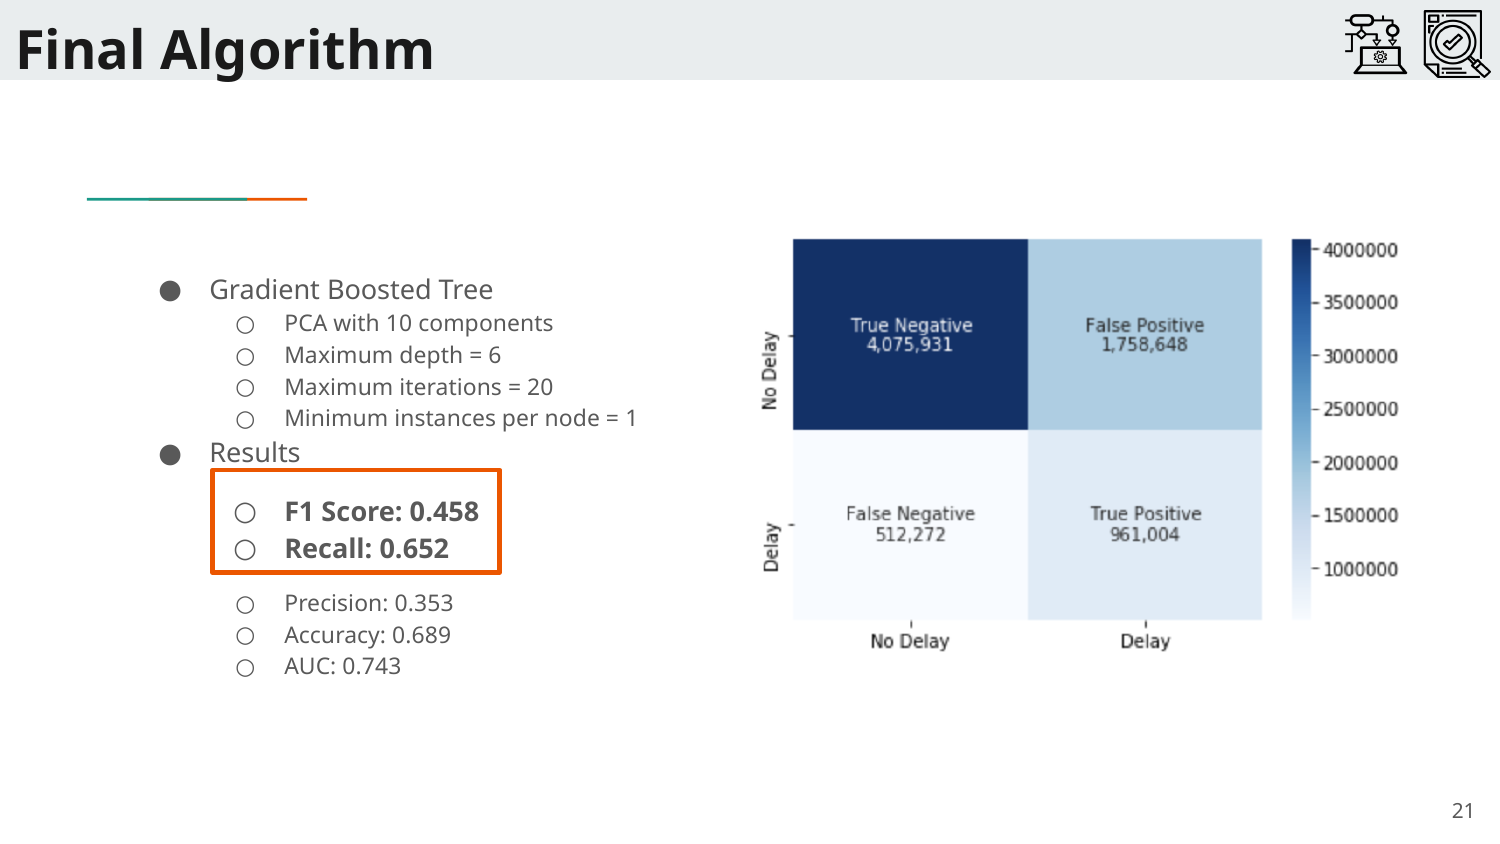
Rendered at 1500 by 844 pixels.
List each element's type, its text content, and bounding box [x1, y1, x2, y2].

title Final Algorithm [0, 0, 1262, 88]
list Gradient Boosted Tree PCA with 10 components Maximum depth = 6 Maximum iterations = 20 Minimum instances per node = 1 Results F1 Score: 0.458 Recall: 0.652 Precision: 0.353 Accuracy: 0.689 AUC: 0.743 [119, 252, 732, 390]
picture [1339, 9, 1412, 78]
picture [1419, 9, 1491, 78]
text_box [212, 470, 500, 573]
slide_number ‹#› [1400, 779, 1491, 844]
picture [737, 210, 1412, 671]
